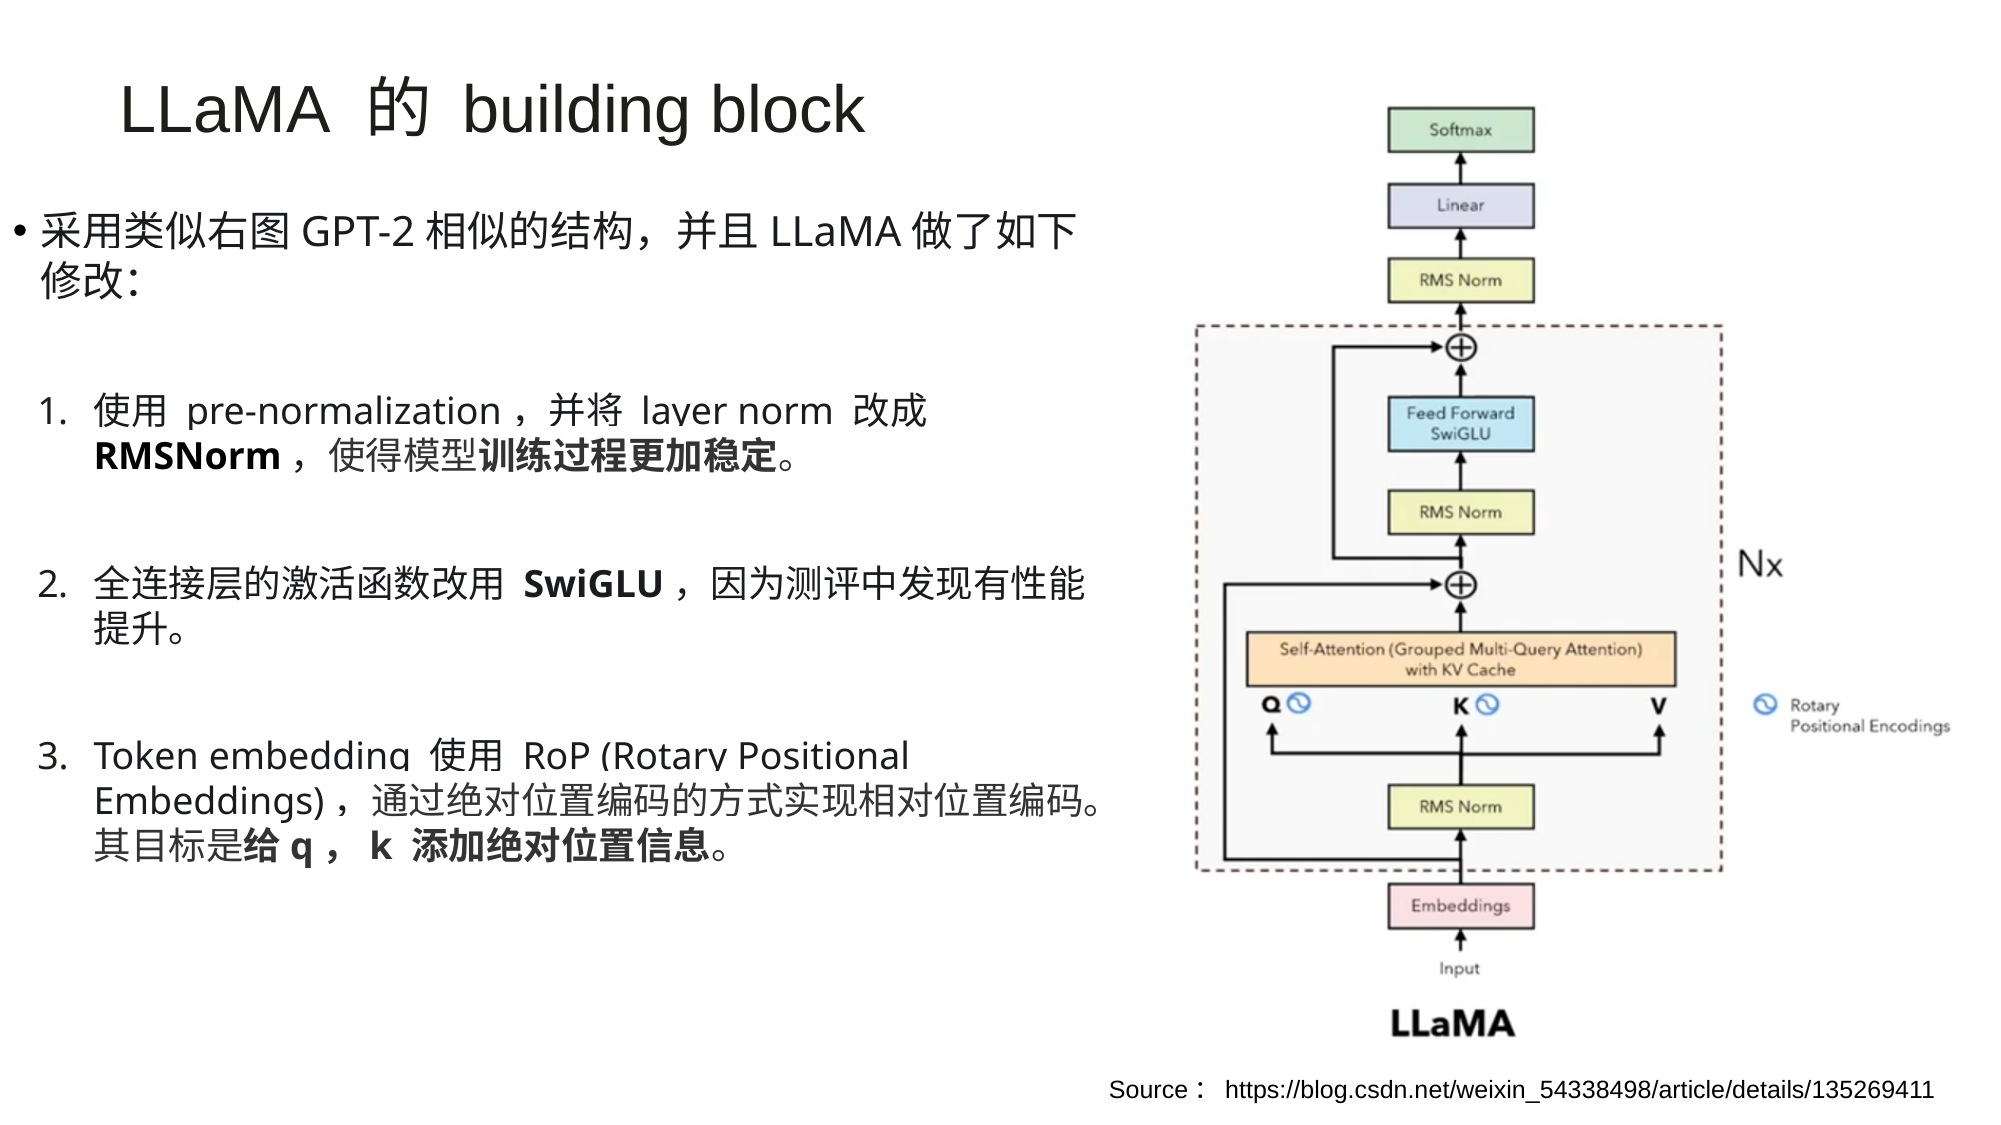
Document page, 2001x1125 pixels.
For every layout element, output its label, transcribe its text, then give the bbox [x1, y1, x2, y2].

subtitle LLaMA 的 building block [119, 74, 1166, 238]
text_box Source：https://blog.csdn.net/weixin_54338498/article/details/135269411 [1108, 1031, 1937, 1104]
picture [1166, 40, 1956, 1085]
list 采用类似右图GPT-2相似的结构，并且LLaMA做了如下修改： 使用 pre-normalization，并将 layer norm 改成 RMSNorm，使得模型训练过程更加稳定。 全连接层的激活函数改用 SwiGLU，因为测评中发现有性能提升。 Token embedding 使用 RoP (Rotary Positional Embeddings)，通过绝对位置编码的方式实现相对位置编码。其目标是给q，k 添加绝对位置信息。 [10, 204, 1115, 847]
